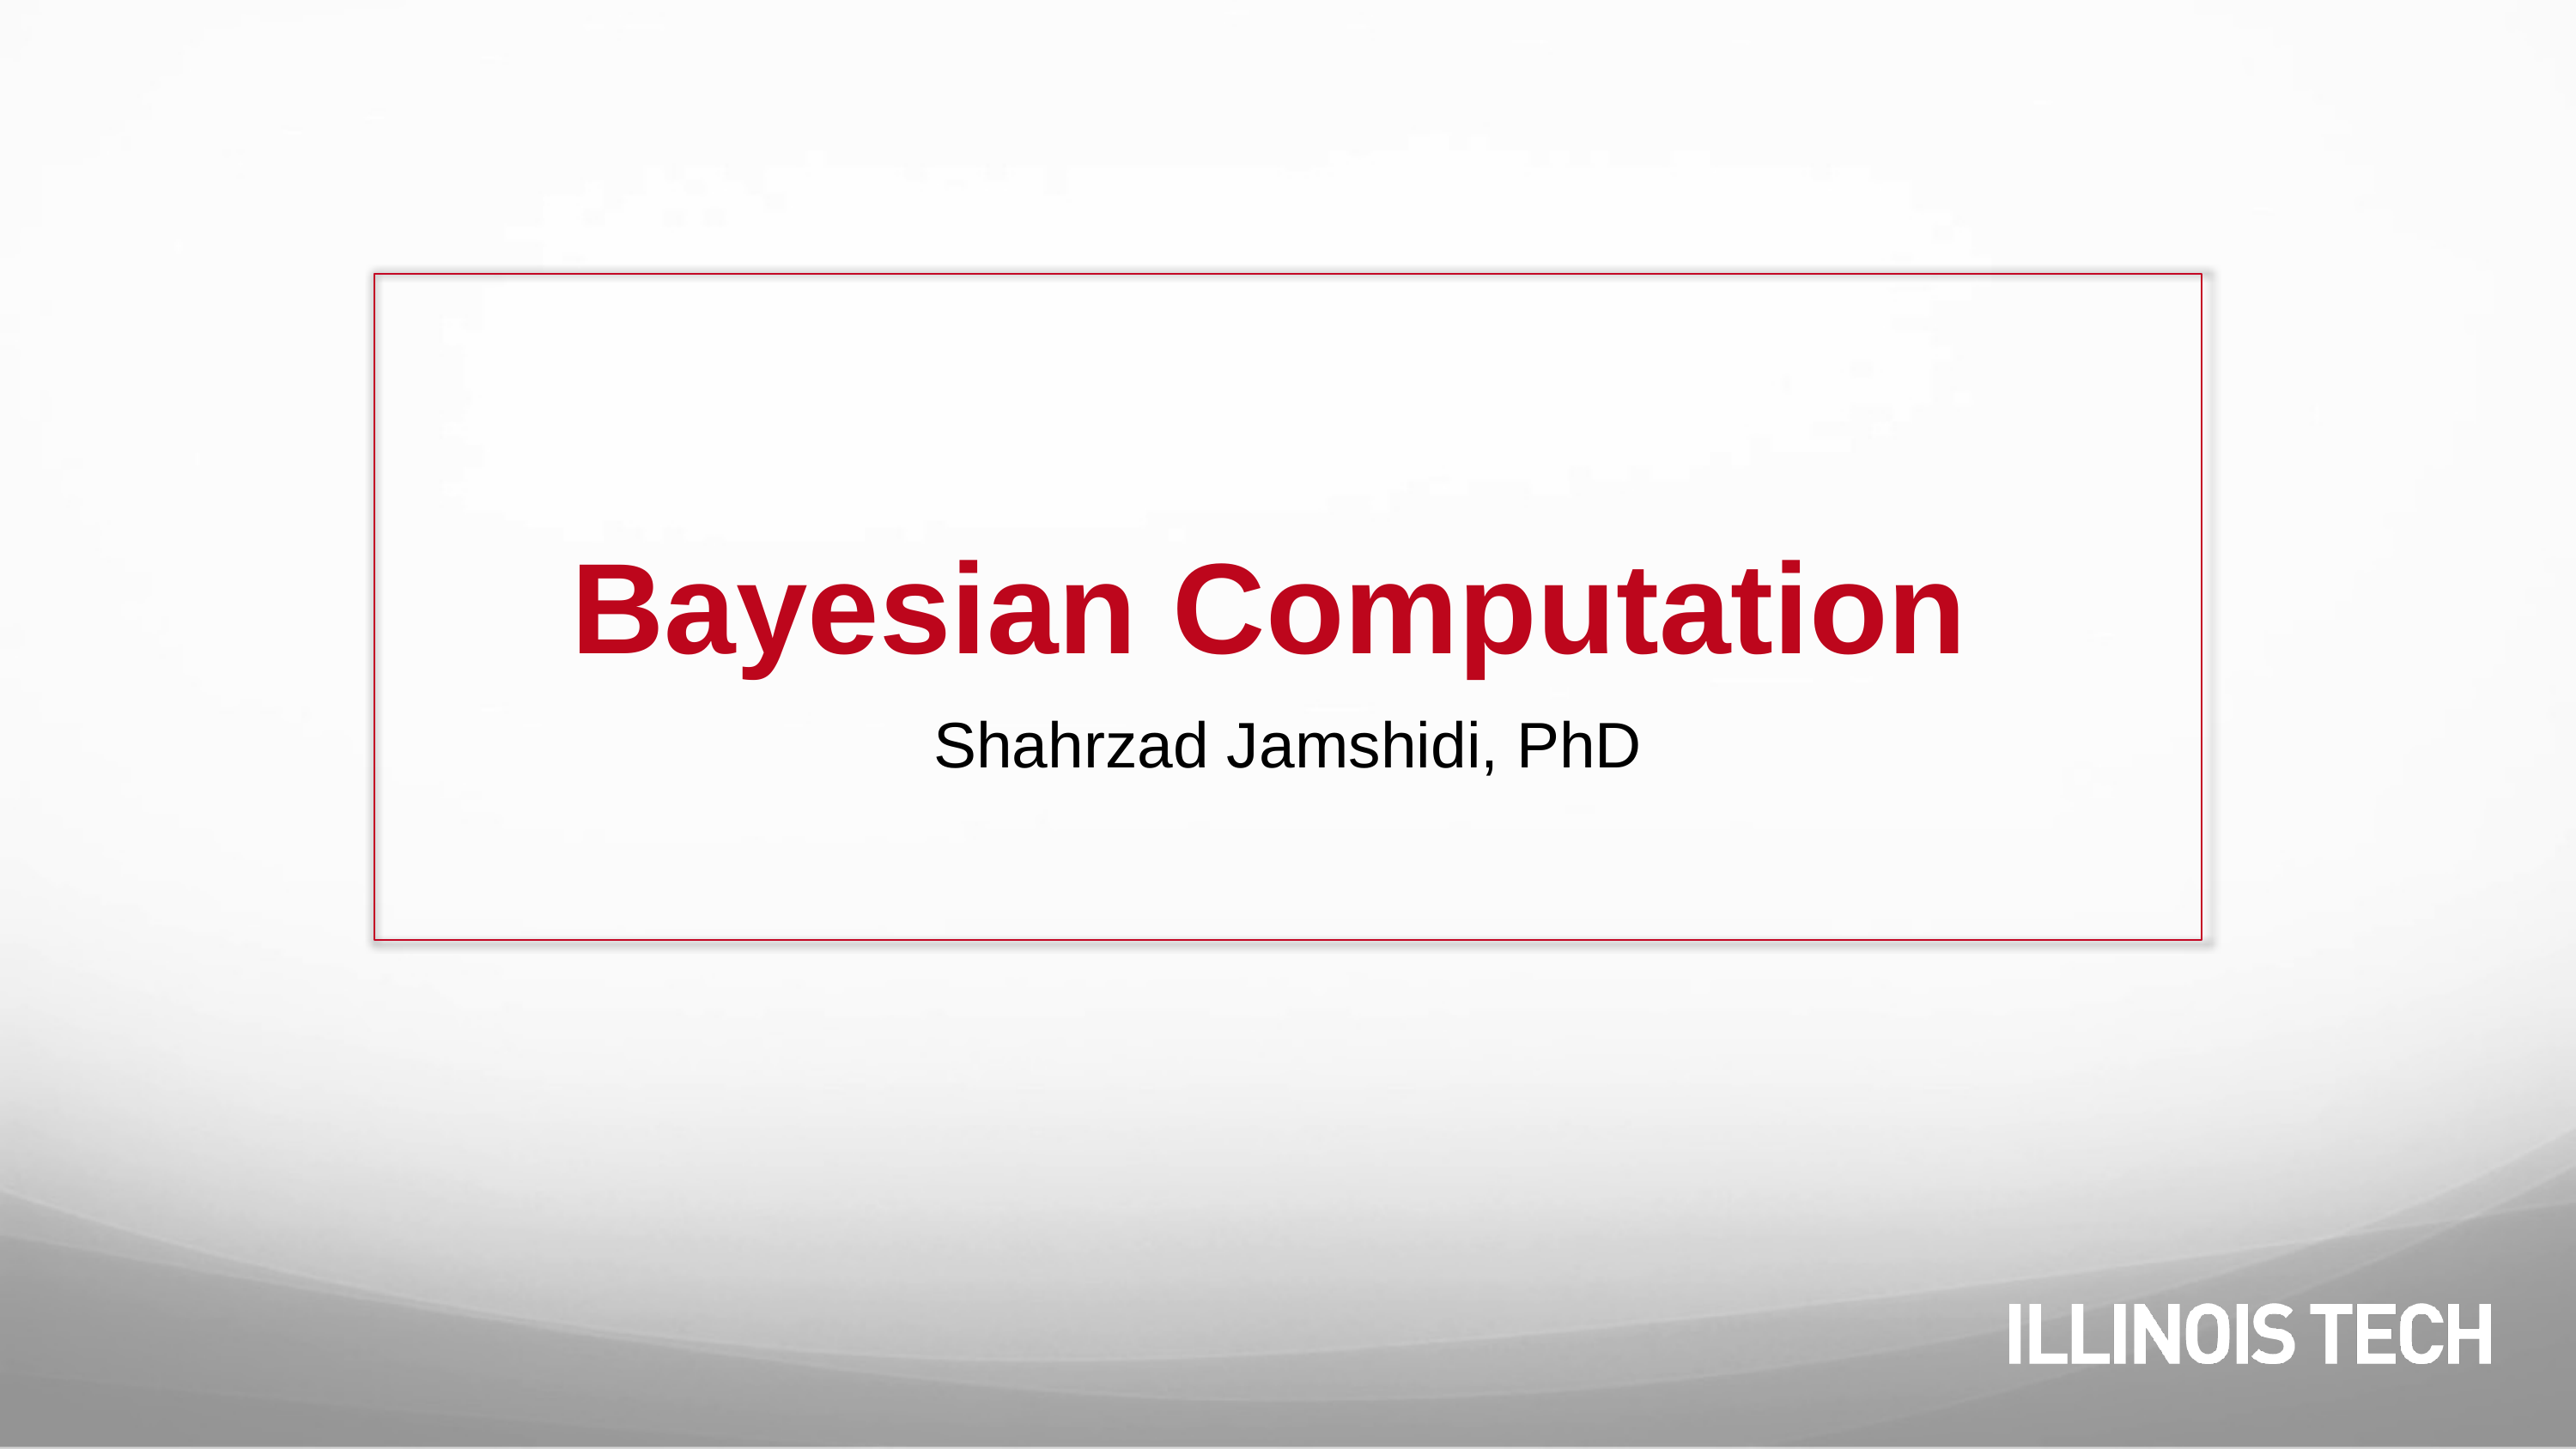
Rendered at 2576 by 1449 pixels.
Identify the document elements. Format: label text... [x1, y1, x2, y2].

title Bayesian Computation [372, 322, 2204, 687]
picture [0, 0, 2576, 1449]
subtitle Shahrzad Jamshidi, PhD [372, 697, 2204, 891]
